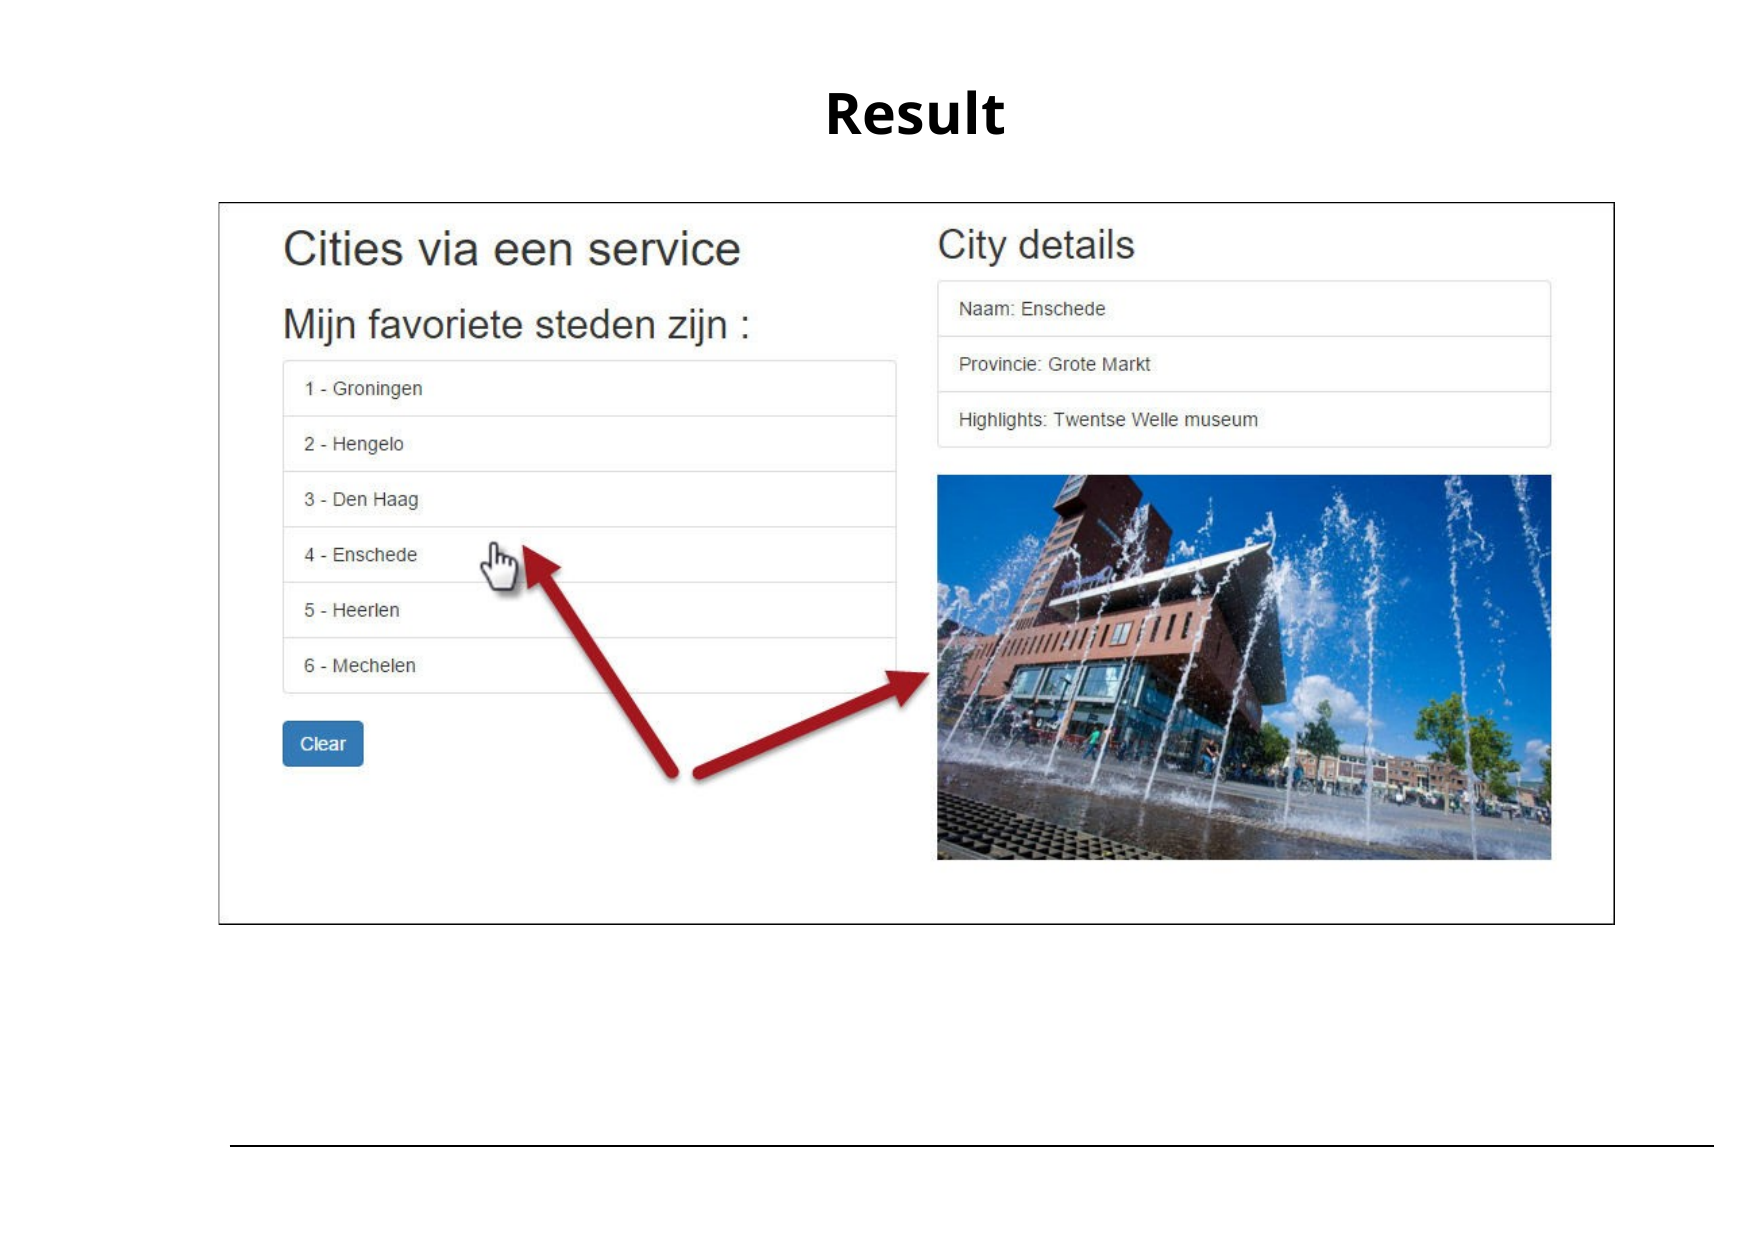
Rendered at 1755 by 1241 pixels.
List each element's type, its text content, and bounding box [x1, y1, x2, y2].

title Result [133, 42, 1621, 285]
text_box [218, 202, 1615, 925]
